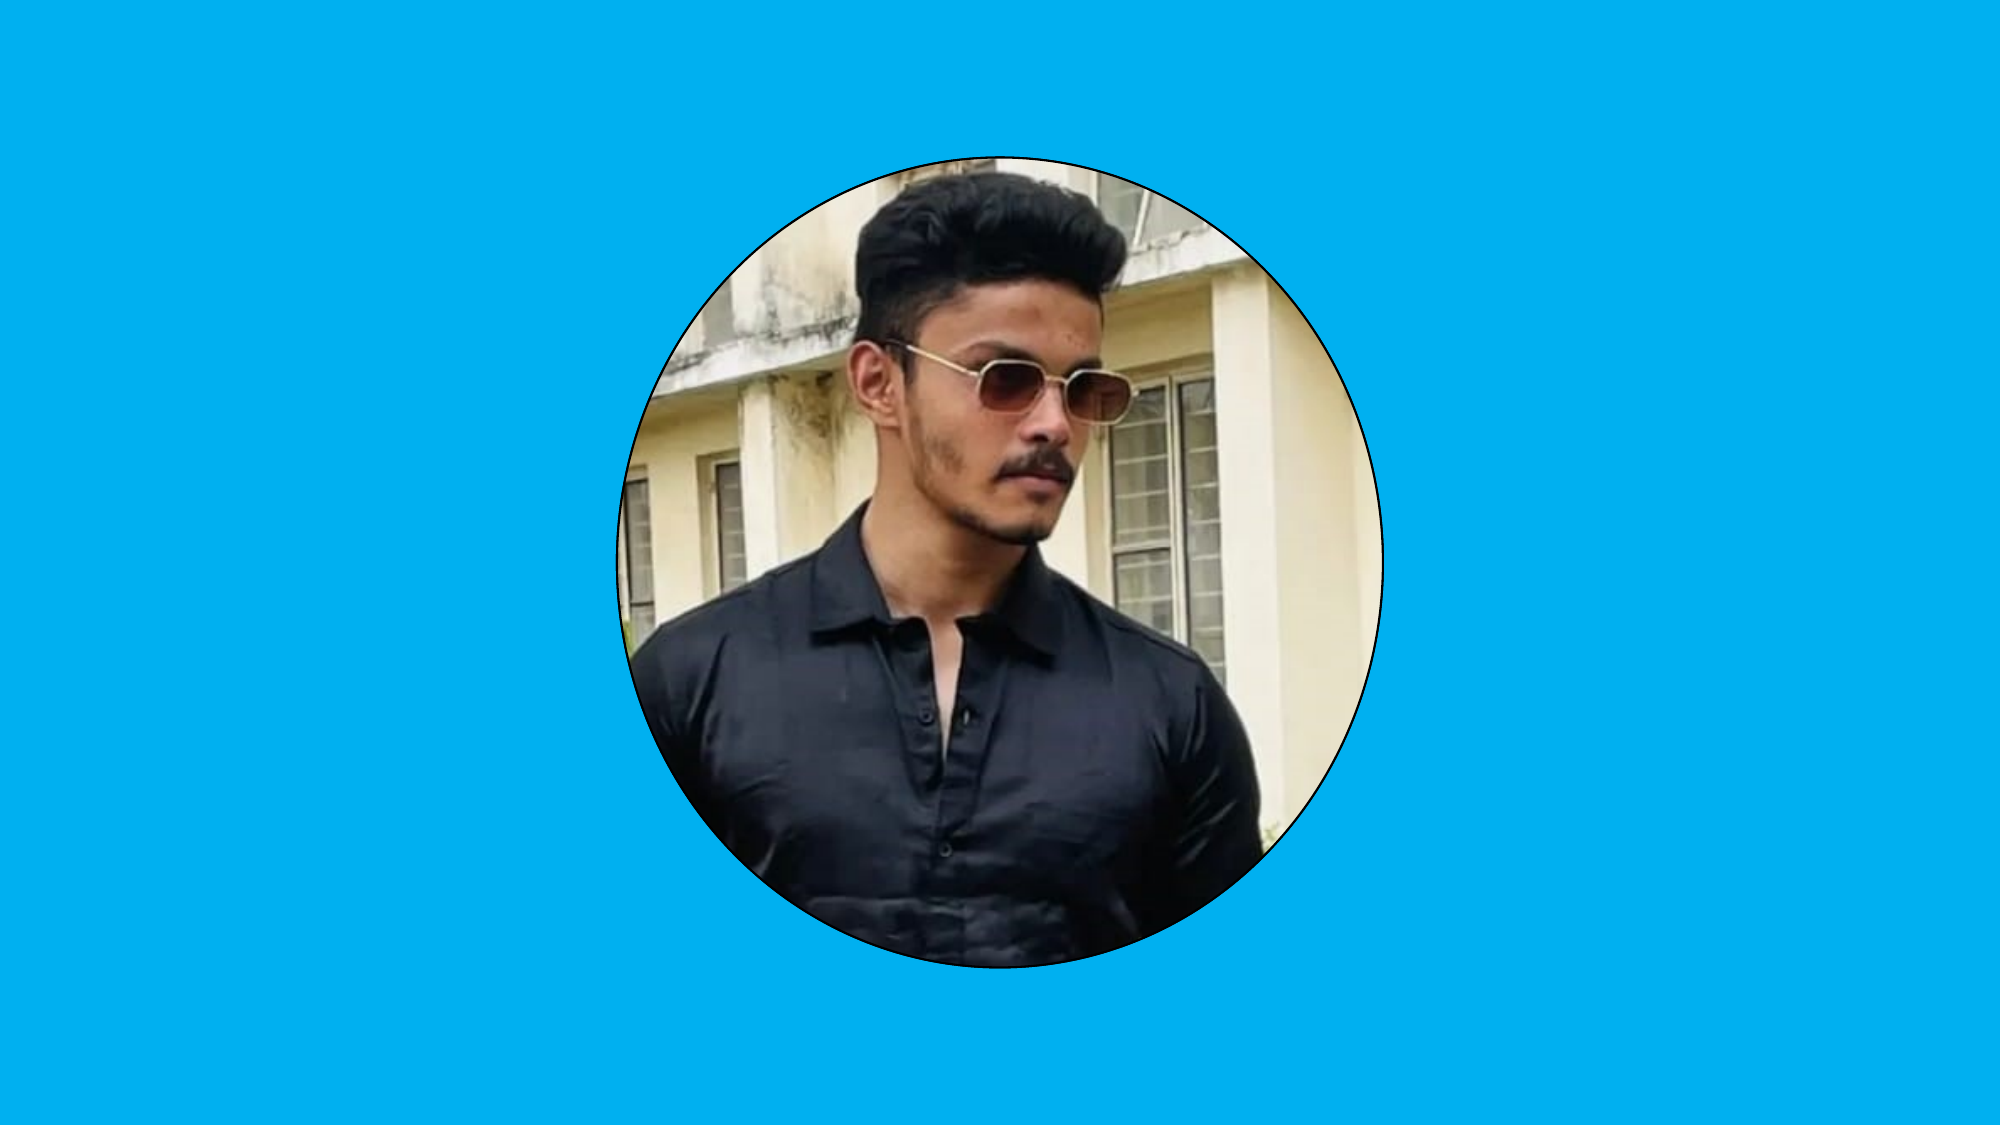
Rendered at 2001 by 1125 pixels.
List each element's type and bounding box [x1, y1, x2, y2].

text_box [615, 156, 1384, 969]
